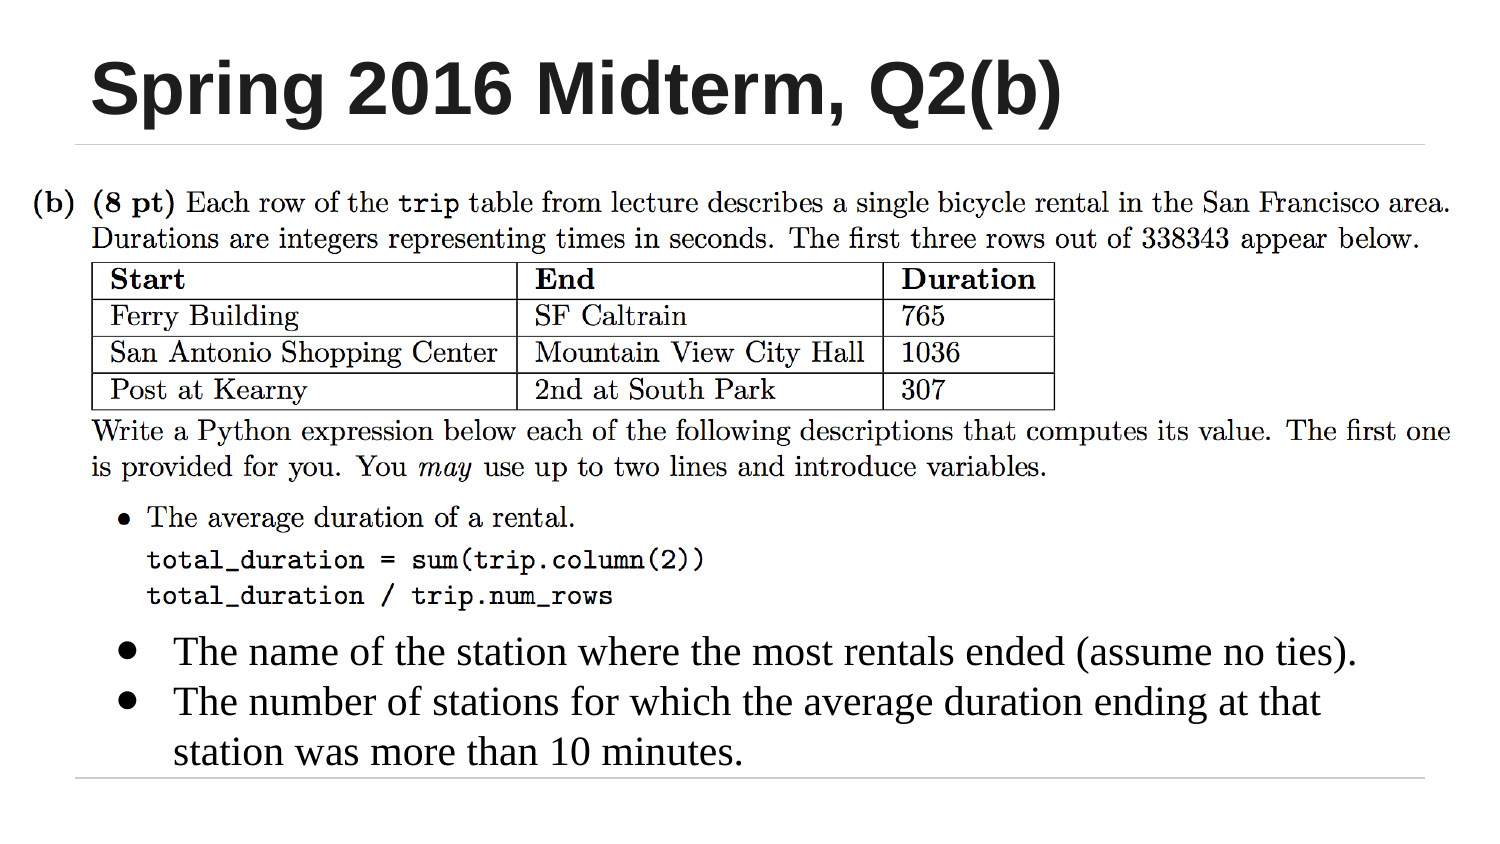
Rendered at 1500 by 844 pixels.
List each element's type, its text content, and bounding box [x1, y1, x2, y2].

picture [24, 169, 1476, 621]
title Spring 2016 Midterm, Q2(b) [75, 33, 1175, 145]
text_box The name of the station where the most rentals ended (assume no ties). The number of stations for which the average duration ending at that station was more than 10 minutes. [83, 629, 1377, 714]
